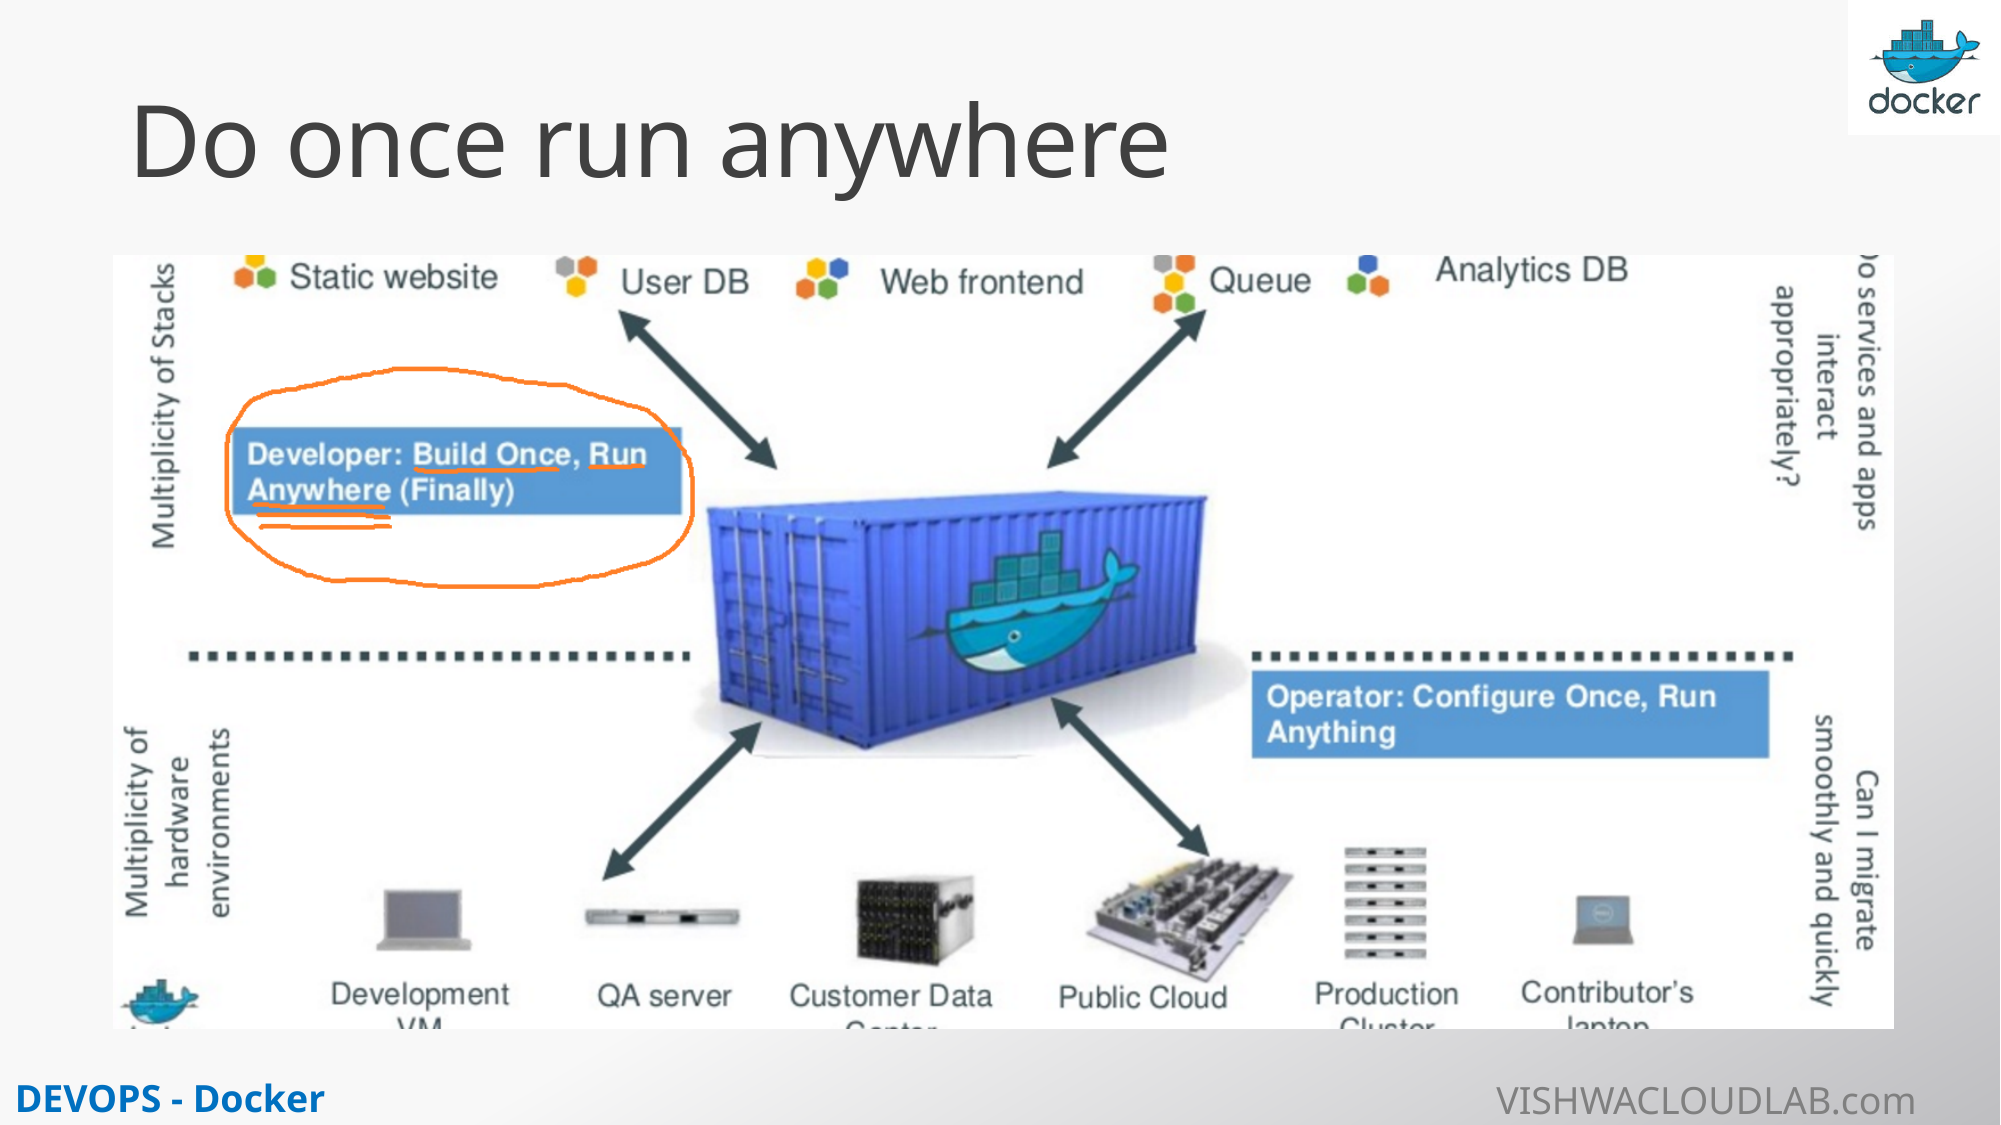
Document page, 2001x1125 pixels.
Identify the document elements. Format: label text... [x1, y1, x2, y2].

title Do once run anywhere [113, 47, 1764, 206]
picture [1848, 0, 2000, 135]
picture [113, 255, 1894, 1029]
